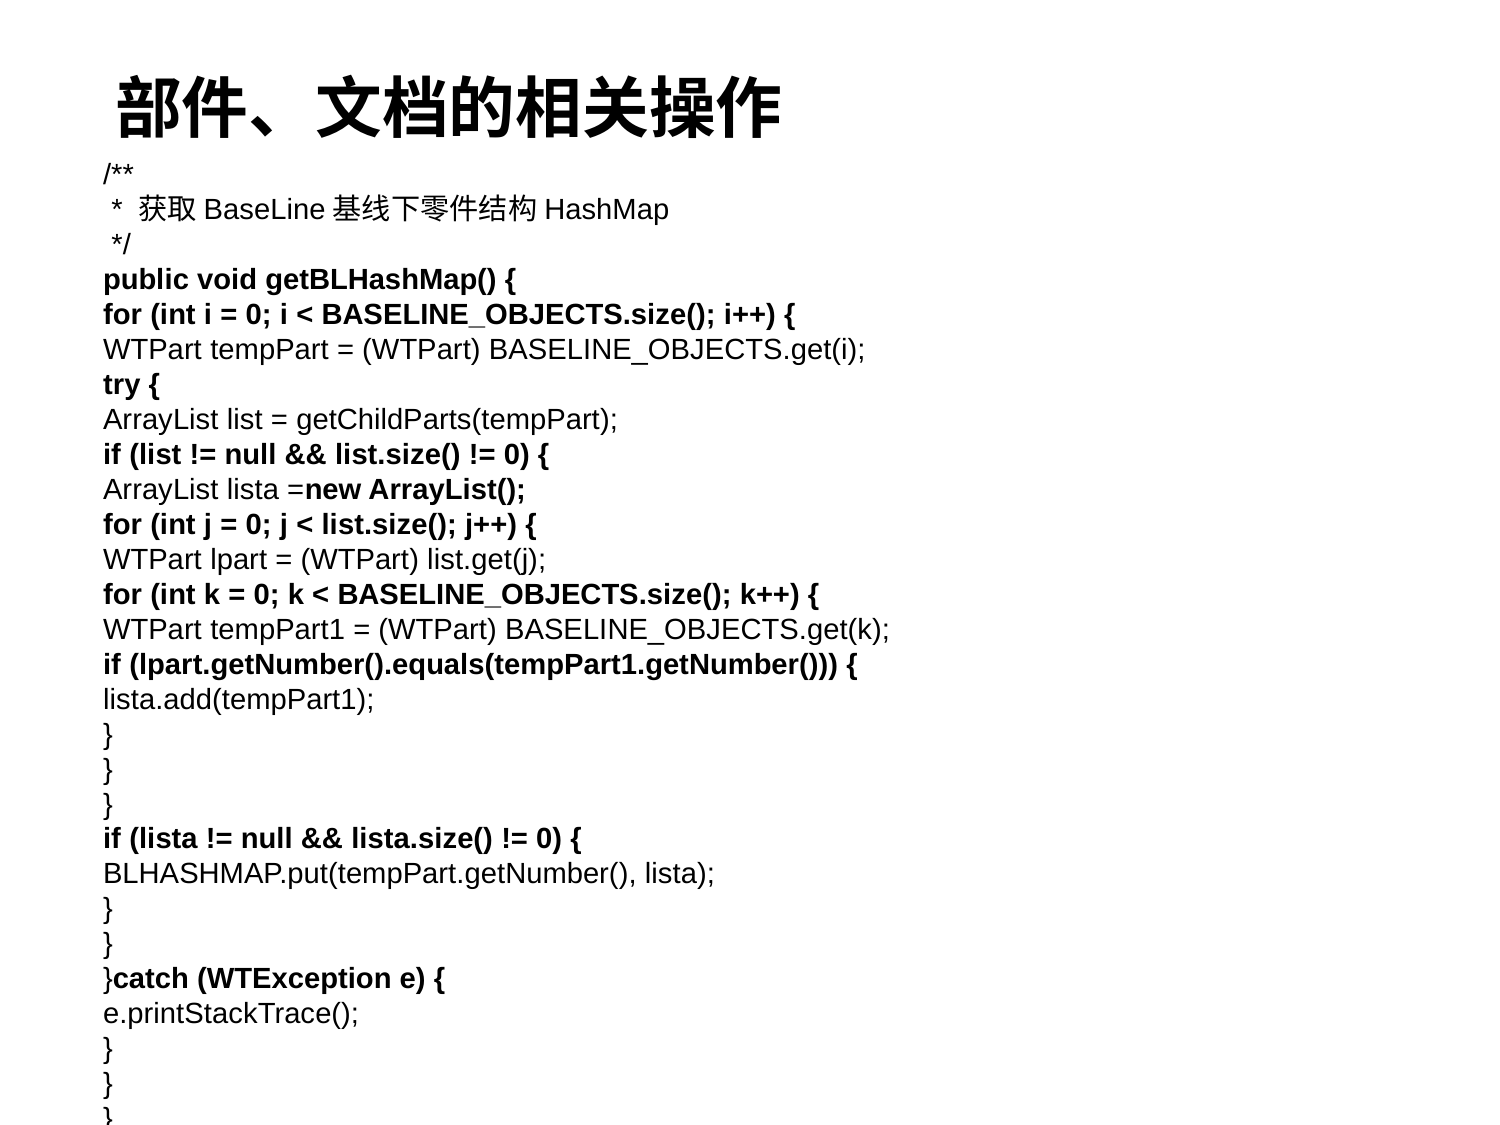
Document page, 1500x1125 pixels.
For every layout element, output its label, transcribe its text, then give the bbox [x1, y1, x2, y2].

title 部件、文档的相关操作 [100, 52, 1395, 154]
text_box /** * 获取BaseLine基线下零件结构HashMap */ public void getBLHashMap() { for (int i = 0; i < BASELINE_OBJECTS.size(); i++) { WTPart tempPart = (WTPart) BASELINE_OBJECTS.get(i); try { ArrayList list = getChildParts(tempPart); if (list != null && list.size() != 0) { ArrayList lista =new ArrayList(); for (int j = 0; j < list.size(); j++) { WTPart lpart = (WTPart) list.get(j); for (int k = 0; k < BASELINE_OBJECTS.size(); k++) { WTPart tempPart1 = (WTPart) BASELINE_OBJECTS.get(k); if (lpart.getNumber().equals(tempPart1.getNumber())) { lista.add(tempPart1); } } } if (lista != null && lista.size() != 0) { BLHASHMAP.put(tempPart.getNumber(), lista); } } }catch (WTException e) { e.printStackTrace(); } } } [88, 148, 1353, 1125]
